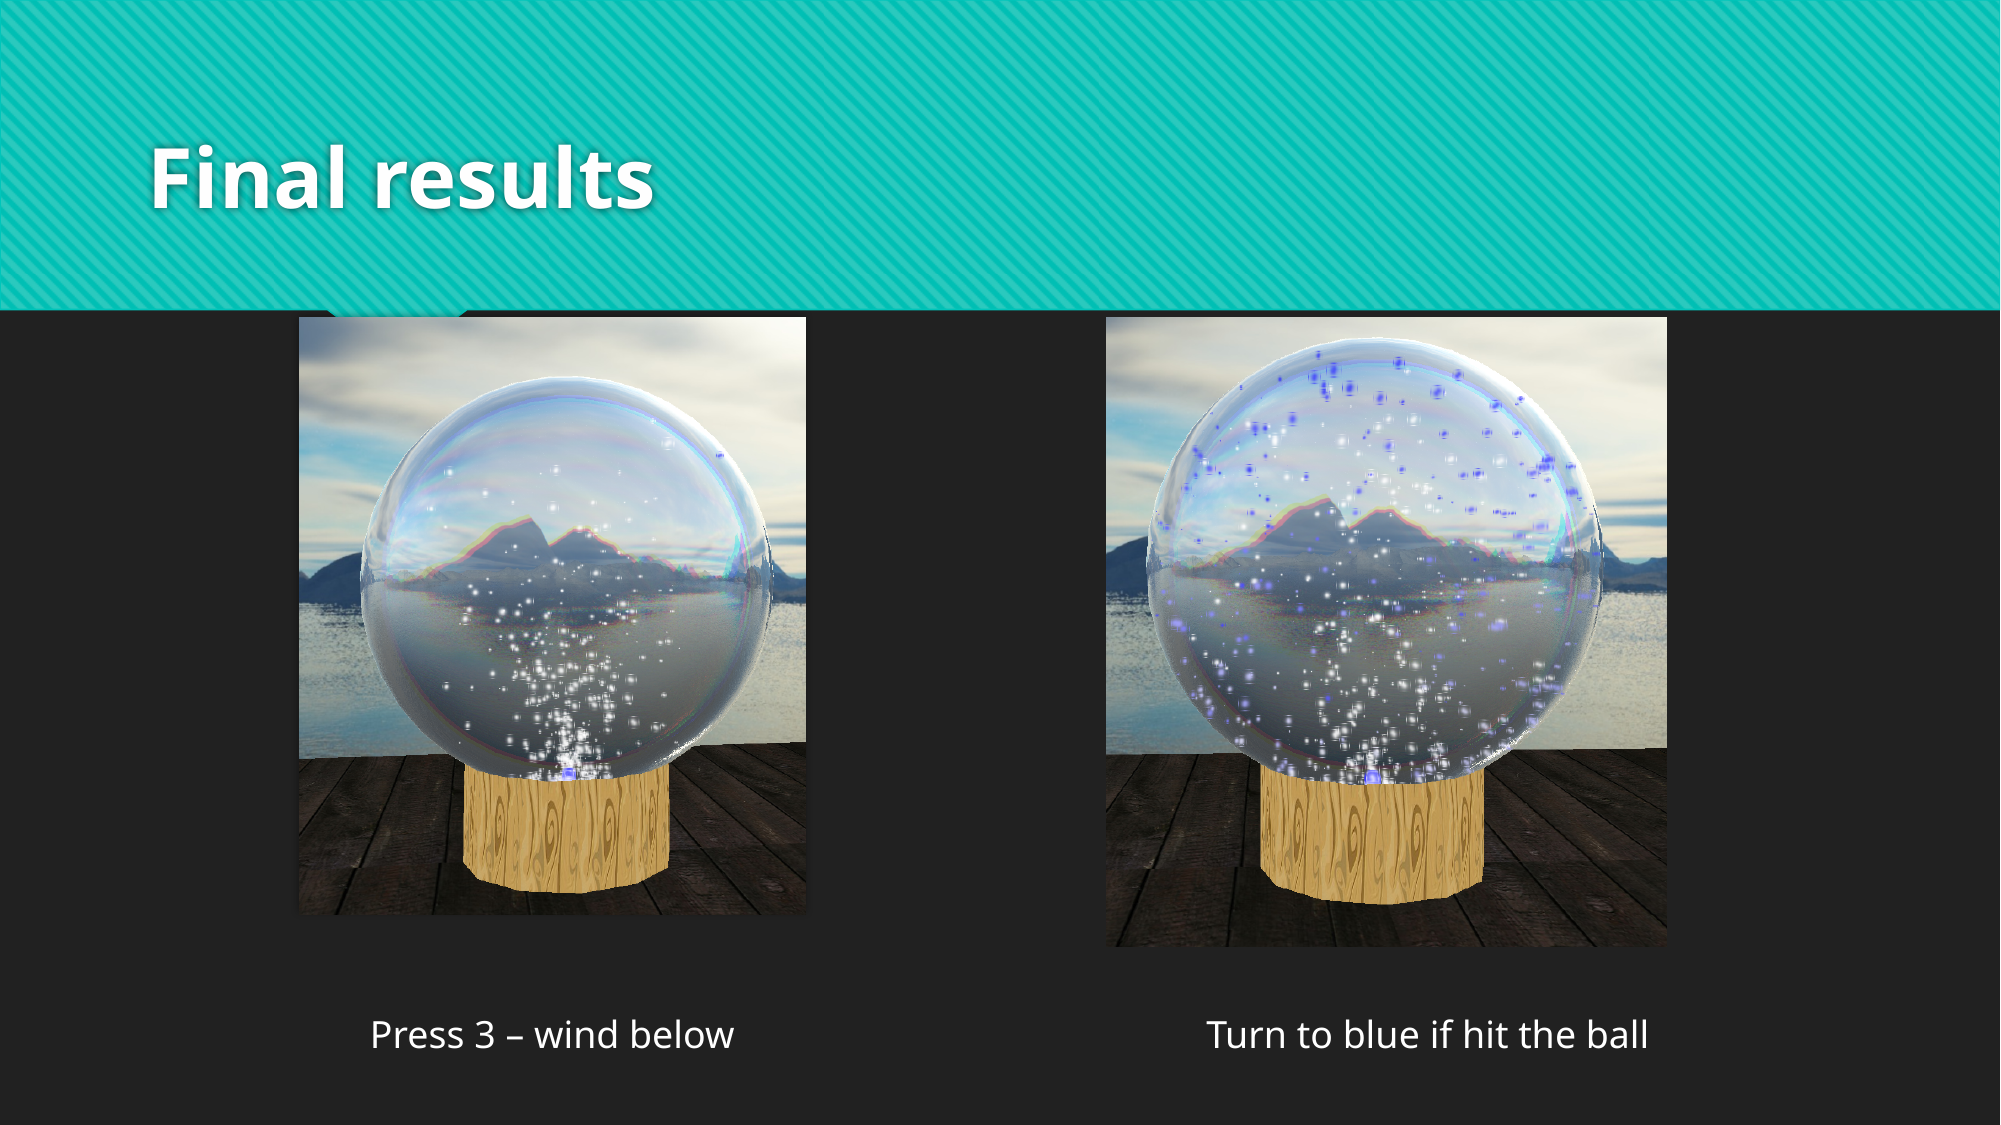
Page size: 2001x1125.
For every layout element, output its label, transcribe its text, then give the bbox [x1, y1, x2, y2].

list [299, 317, 807, 915]
text_box Press 3 – wind below [355, 1003, 751, 1063]
picture [1106, 317, 1667, 948]
title Final results [132, 73, 1868, 233]
text_box Turn to blue if hit the ball [1191, 1003, 1666, 1063]
